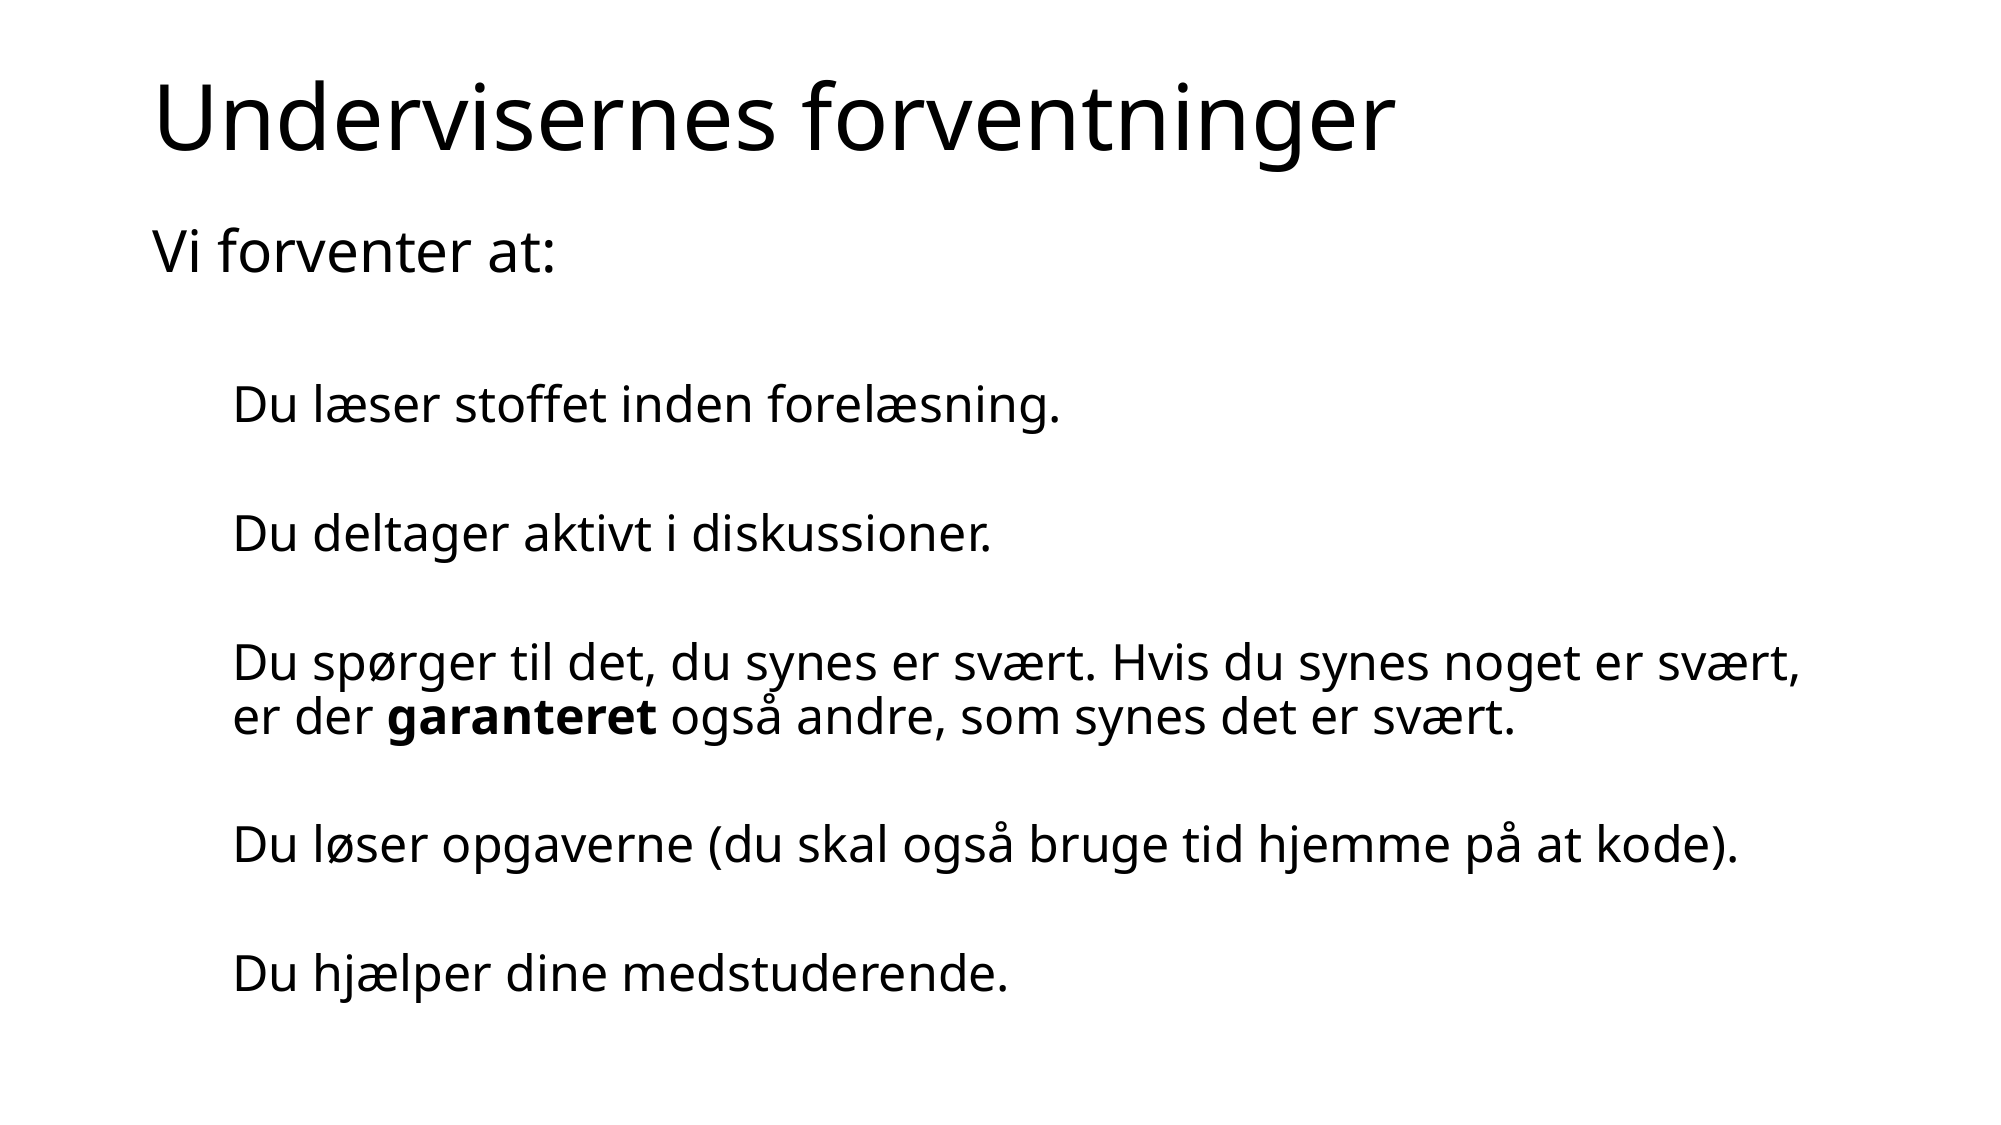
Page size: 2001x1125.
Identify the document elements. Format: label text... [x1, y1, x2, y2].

text_box Vi forventer at: Du læser stoffet inden forelæsning. Du deltager aktivt i diskussioner. Du spørger til det, du synes er svært. Hvis du synes noget er svært, er der garanteret også andre, som synes det er svært. Du løser opgaverne (du skal også bruge tid hjemme på at kode). Du hjælper dine medstuderende. [137, 215, 1863, 1014]
text_box Undervisernes forventninger [137, 59, 1863, 182]
